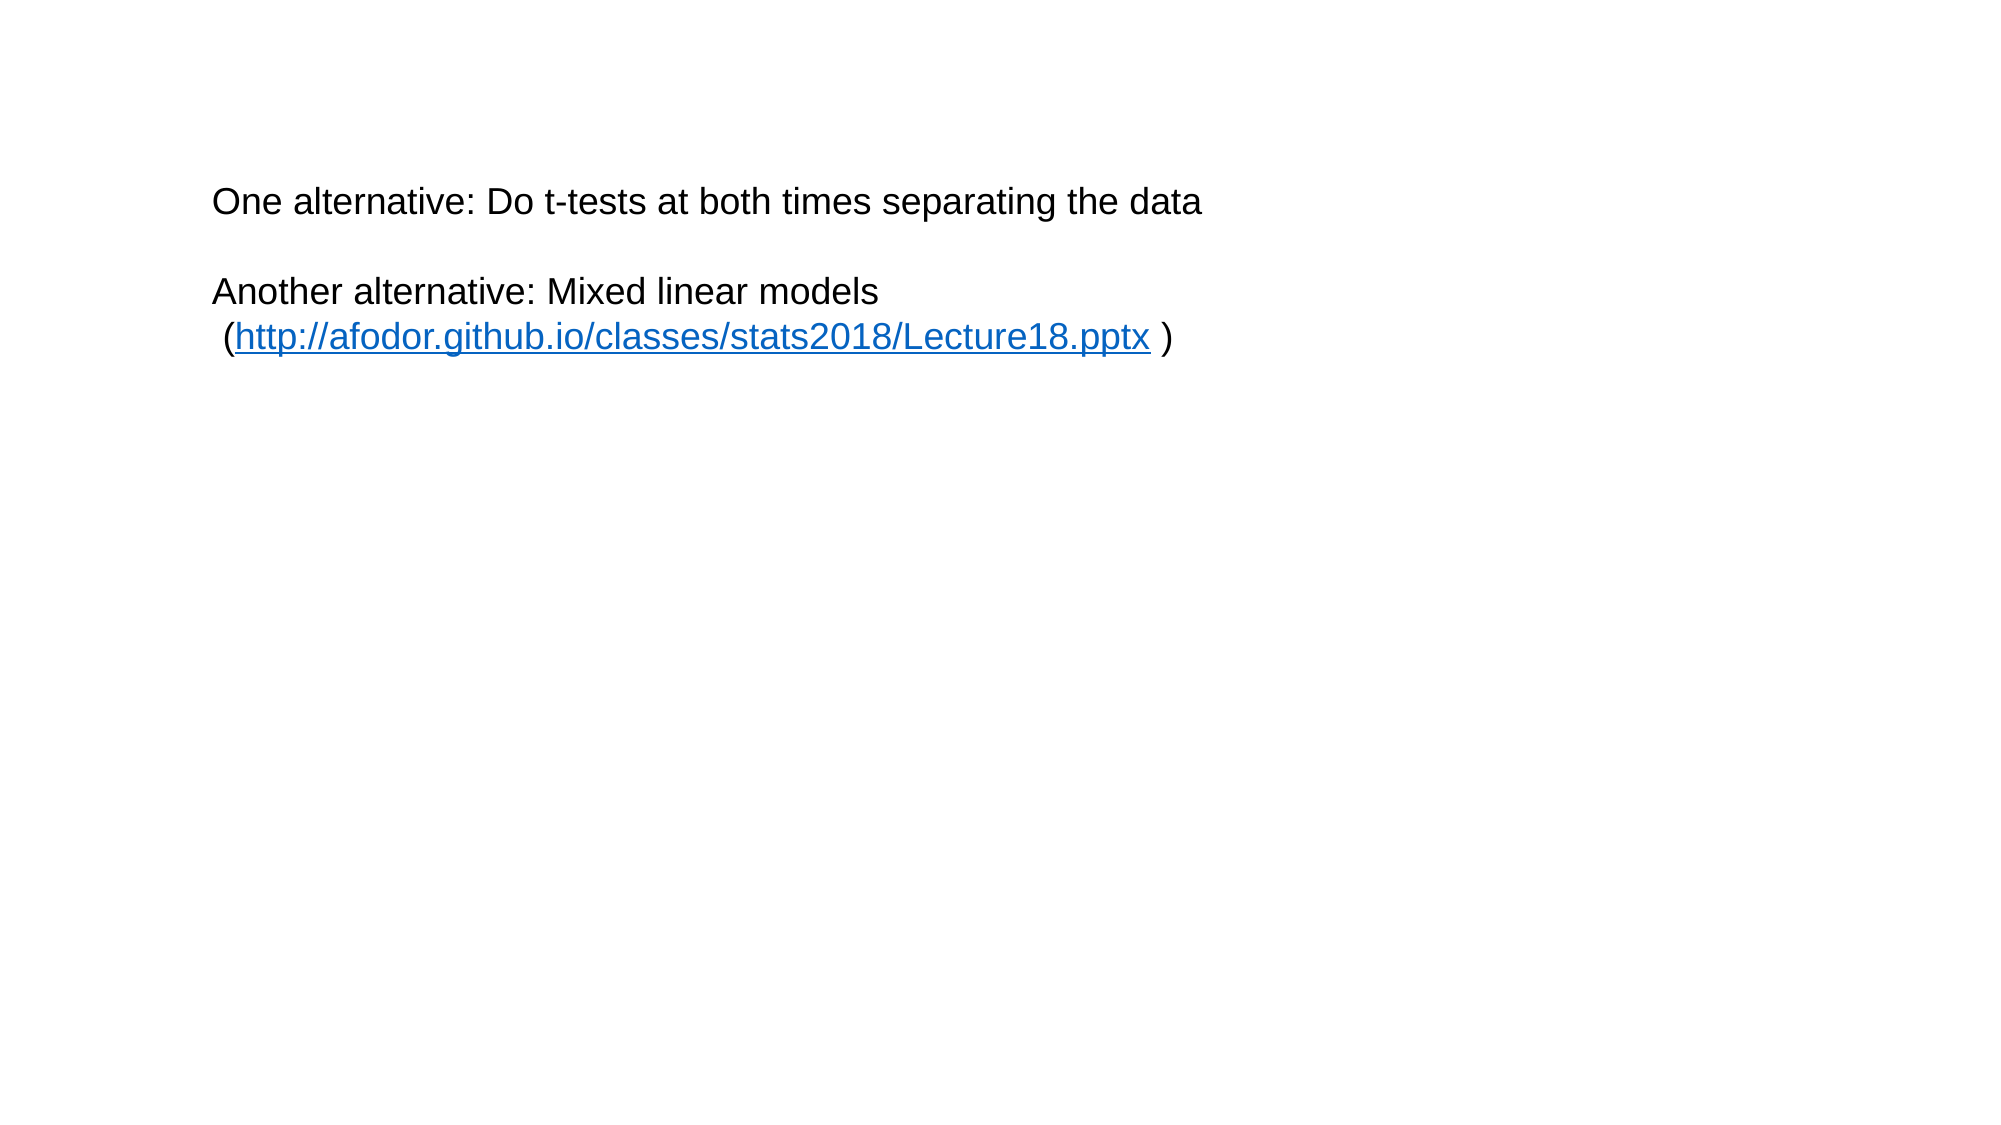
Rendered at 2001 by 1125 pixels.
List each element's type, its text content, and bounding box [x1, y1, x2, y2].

text_box One alternative: Do t-tests at both times separating the data Another alternative: Mixed linear models (http://afodor.github.io/classes/stats2018/Lecture18.pptx ) [197, 169, 1218, 365]
